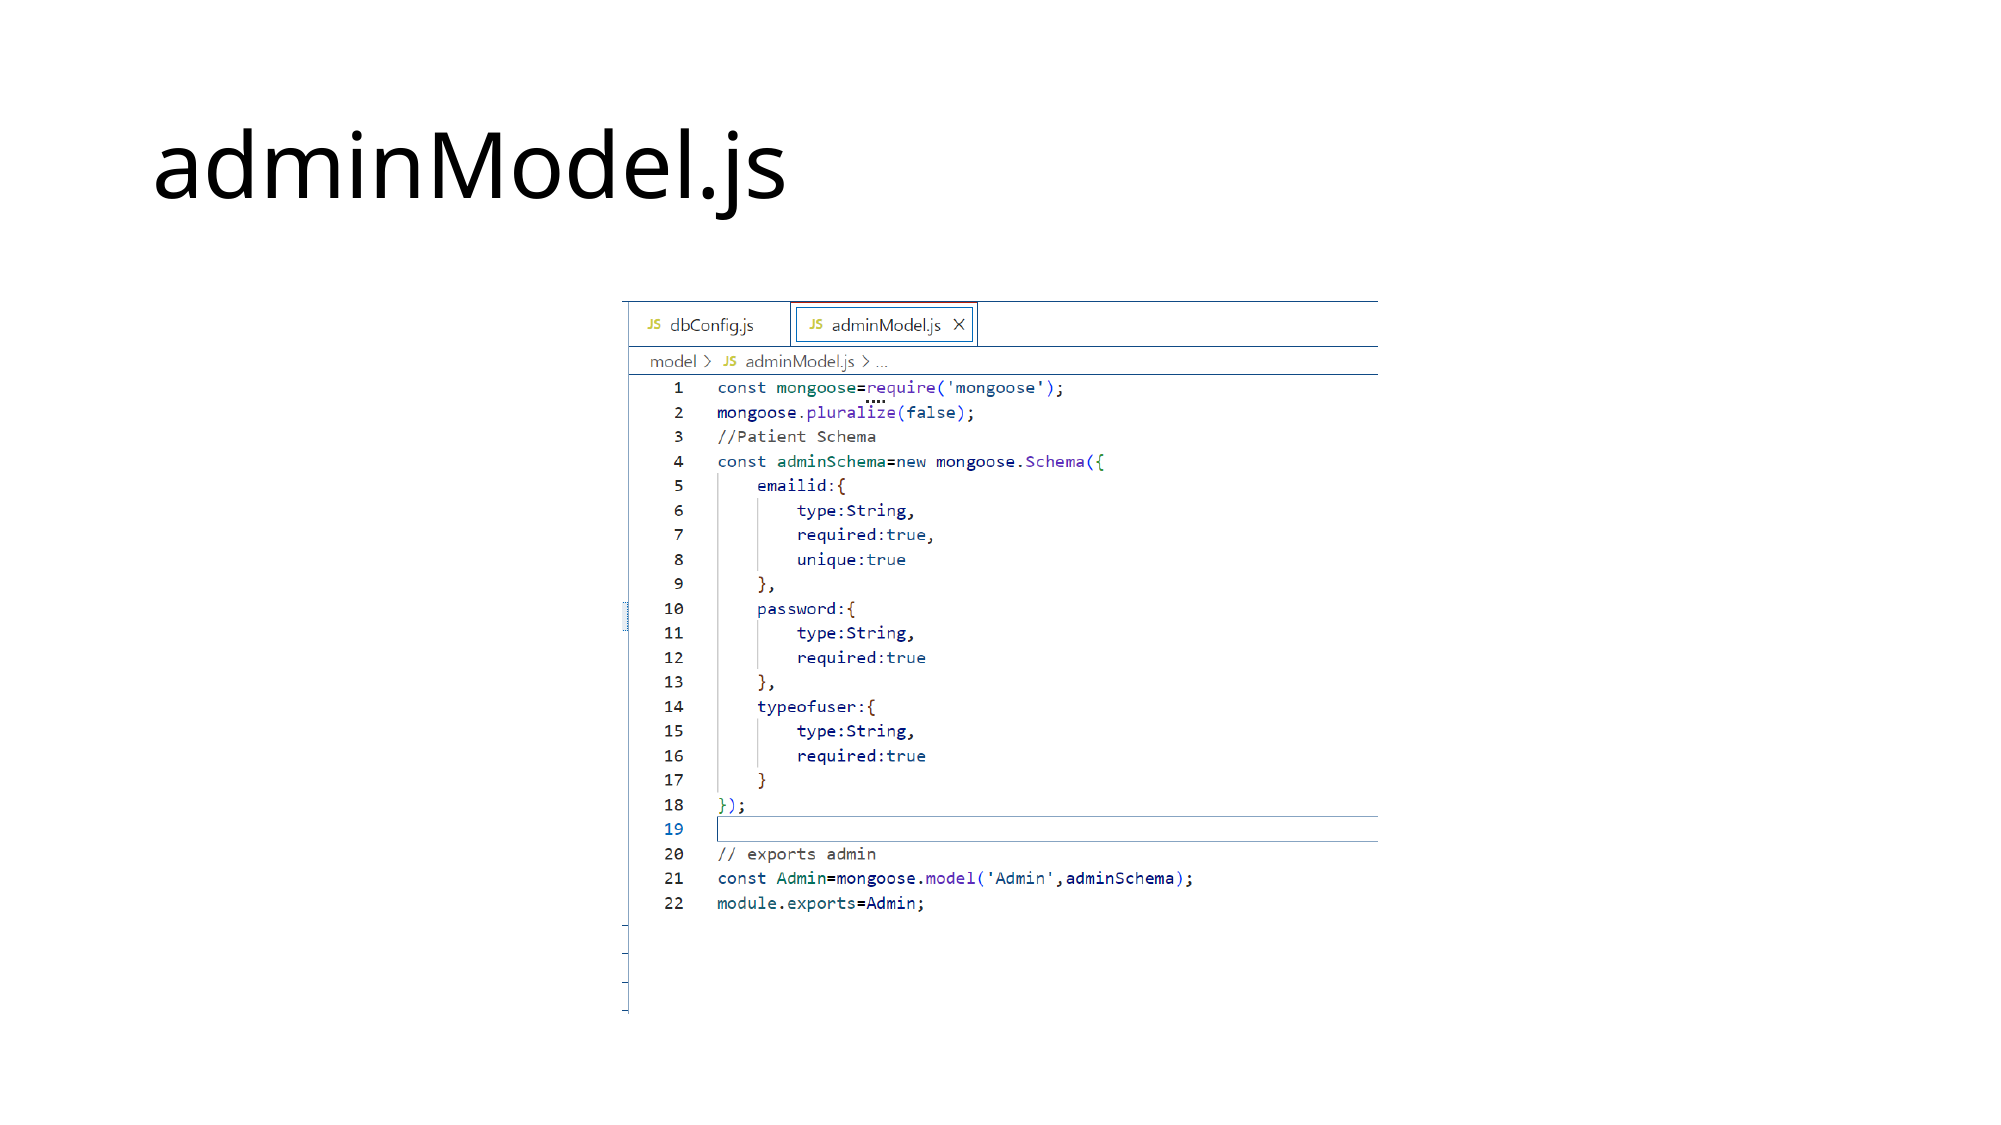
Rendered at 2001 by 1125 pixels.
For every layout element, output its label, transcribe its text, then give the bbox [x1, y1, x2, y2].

title adminModel.js [137, 59, 1863, 278]
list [622, 299, 1378, 1014]
